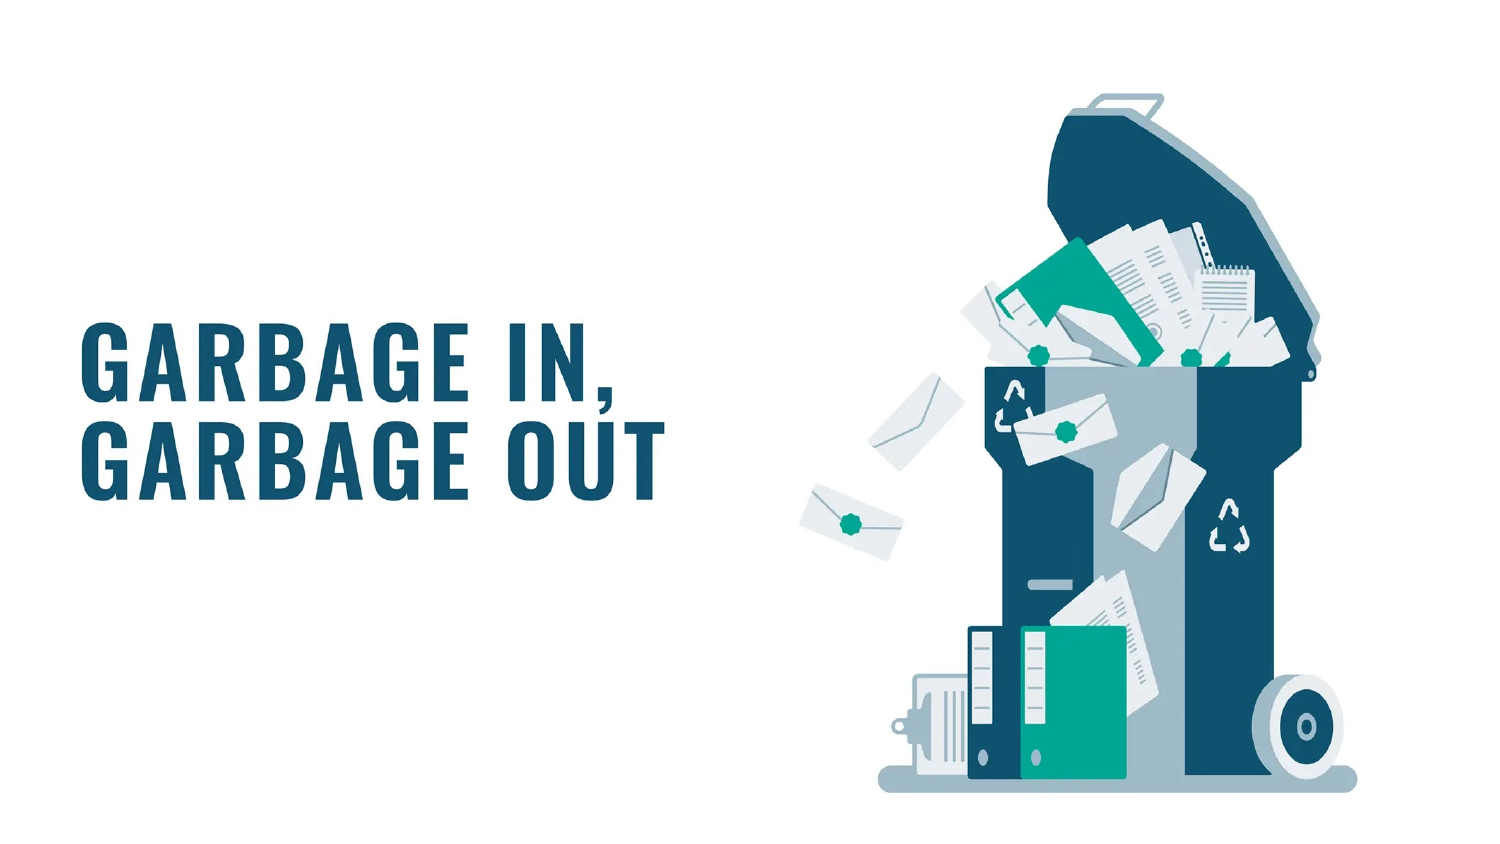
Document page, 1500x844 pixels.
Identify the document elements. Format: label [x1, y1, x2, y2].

picture [24, 24, 1437, 819]
